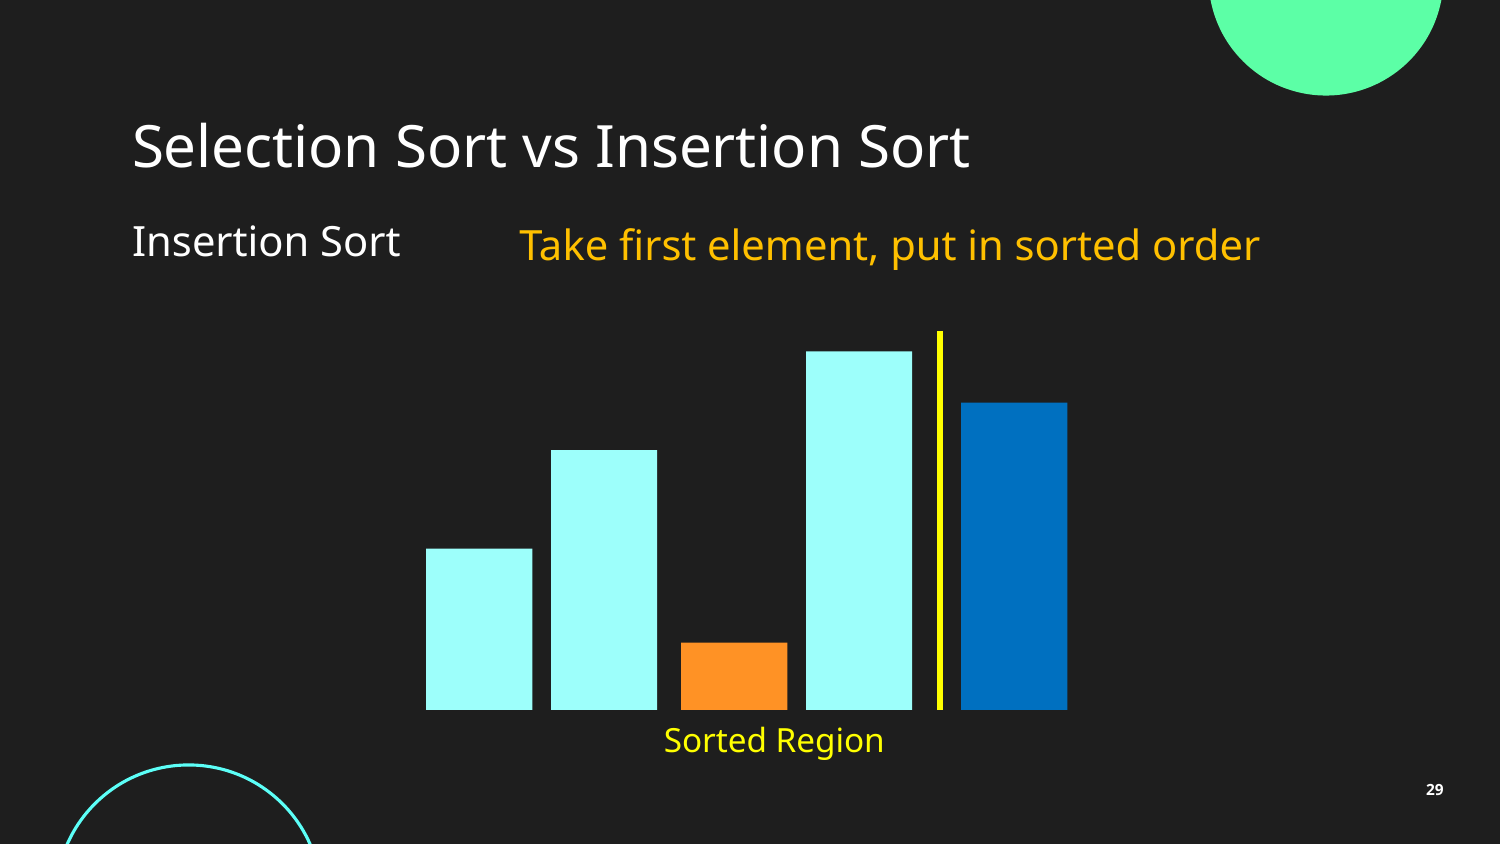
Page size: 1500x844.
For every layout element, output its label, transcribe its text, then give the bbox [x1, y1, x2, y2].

text_box Sorted Region [649, 703, 1054, 792]
text_box [424, 547, 534, 712]
text_box Insertion Sort [117, 199, 1091, 288]
text_box [959, 400, 1070, 712]
title Selection Sort vs Insertion Sort [117, 106, 1383, 183]
text_box [549, 448, 659, 712]
text_box [804, 349, 914, 703]
slide_number 29 [1389, 764, 1480, 816]
text_box Take first element, put in sorted order [504, 204, 1365, 276]
text_box [679, 640, 789, 703]
